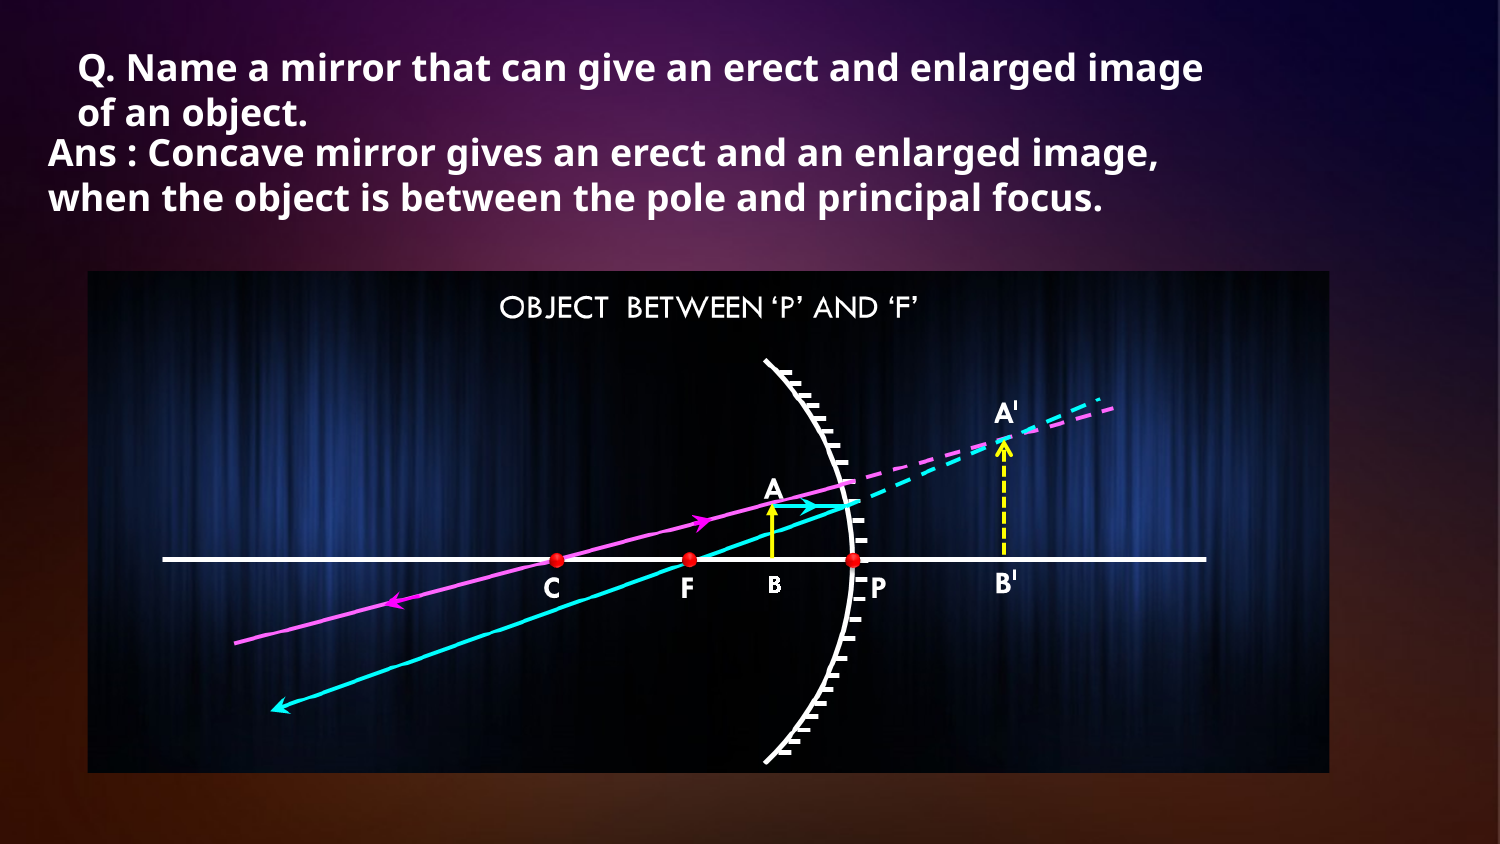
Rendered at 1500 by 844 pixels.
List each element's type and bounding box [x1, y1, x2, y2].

picture [0, 0, 1500, 844]
text_box [32, 121, 1330, 773]
